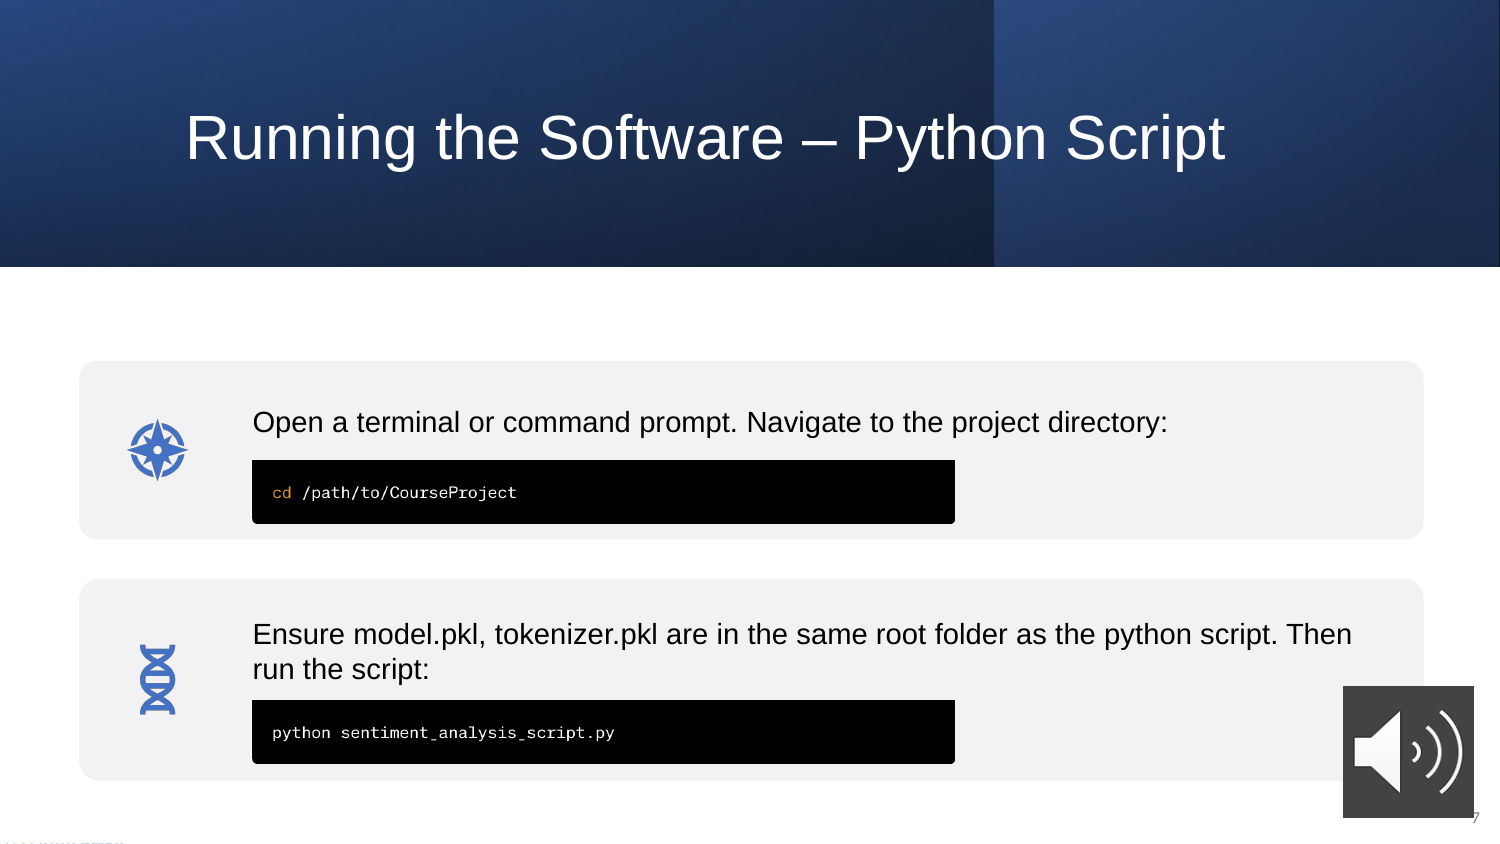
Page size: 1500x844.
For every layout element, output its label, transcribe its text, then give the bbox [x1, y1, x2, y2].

picture [251, 460, 955, 524]
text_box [79, 321, 1424, 820]
picture [1341, 685, 1475, 819]
title Running the Software – Python Script [170, 42, 1366, 237]
text_box [0, 268, 1500, 844]
text_box [0, 0, 1500, 268]
slide_number 7 [1440, 794, 1496, 840]
picture [251, 700, 955, 764]
